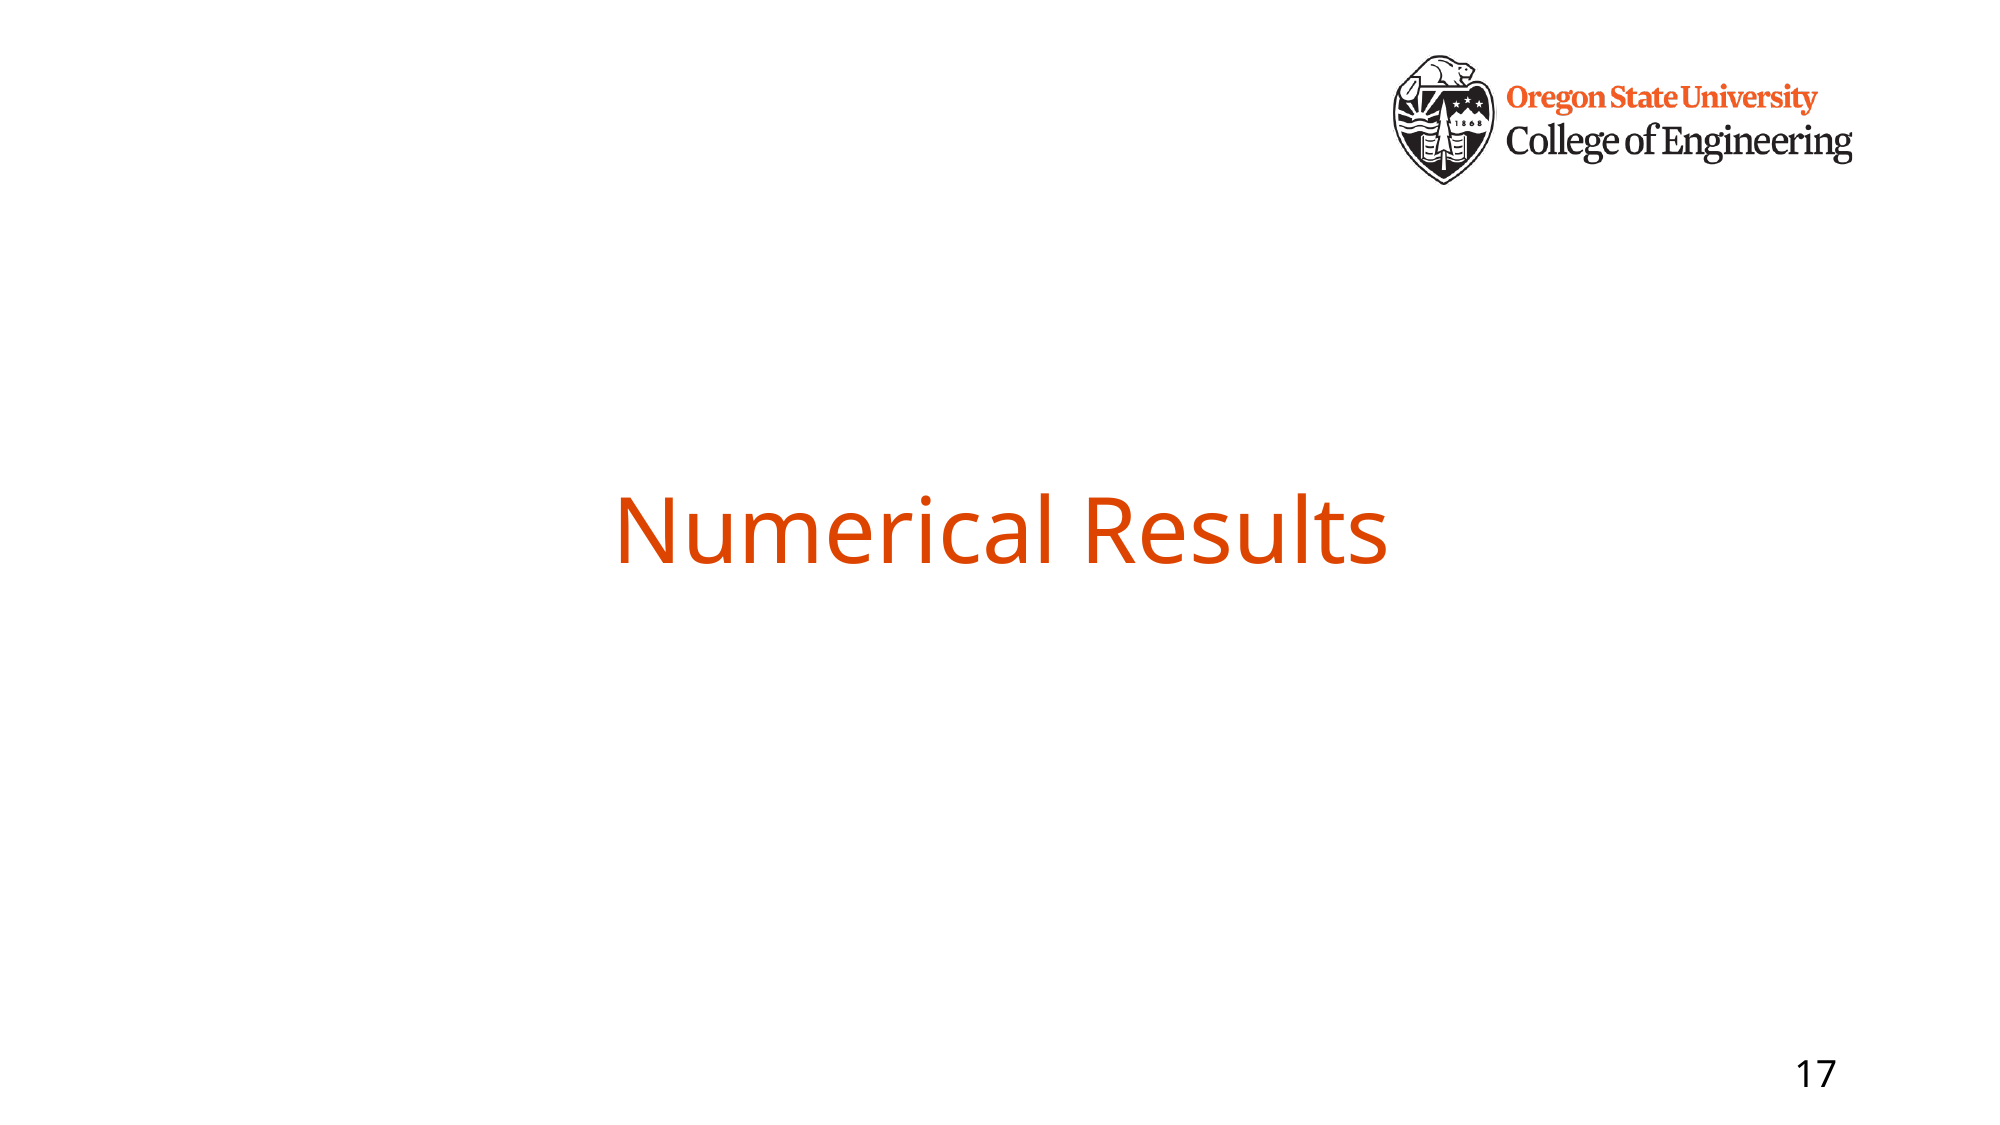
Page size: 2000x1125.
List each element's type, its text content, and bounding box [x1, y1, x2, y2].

title Numerical Results [152, 464, 1853, 661]
slide_number 17 [1432, 1042, 1853, 1103]
